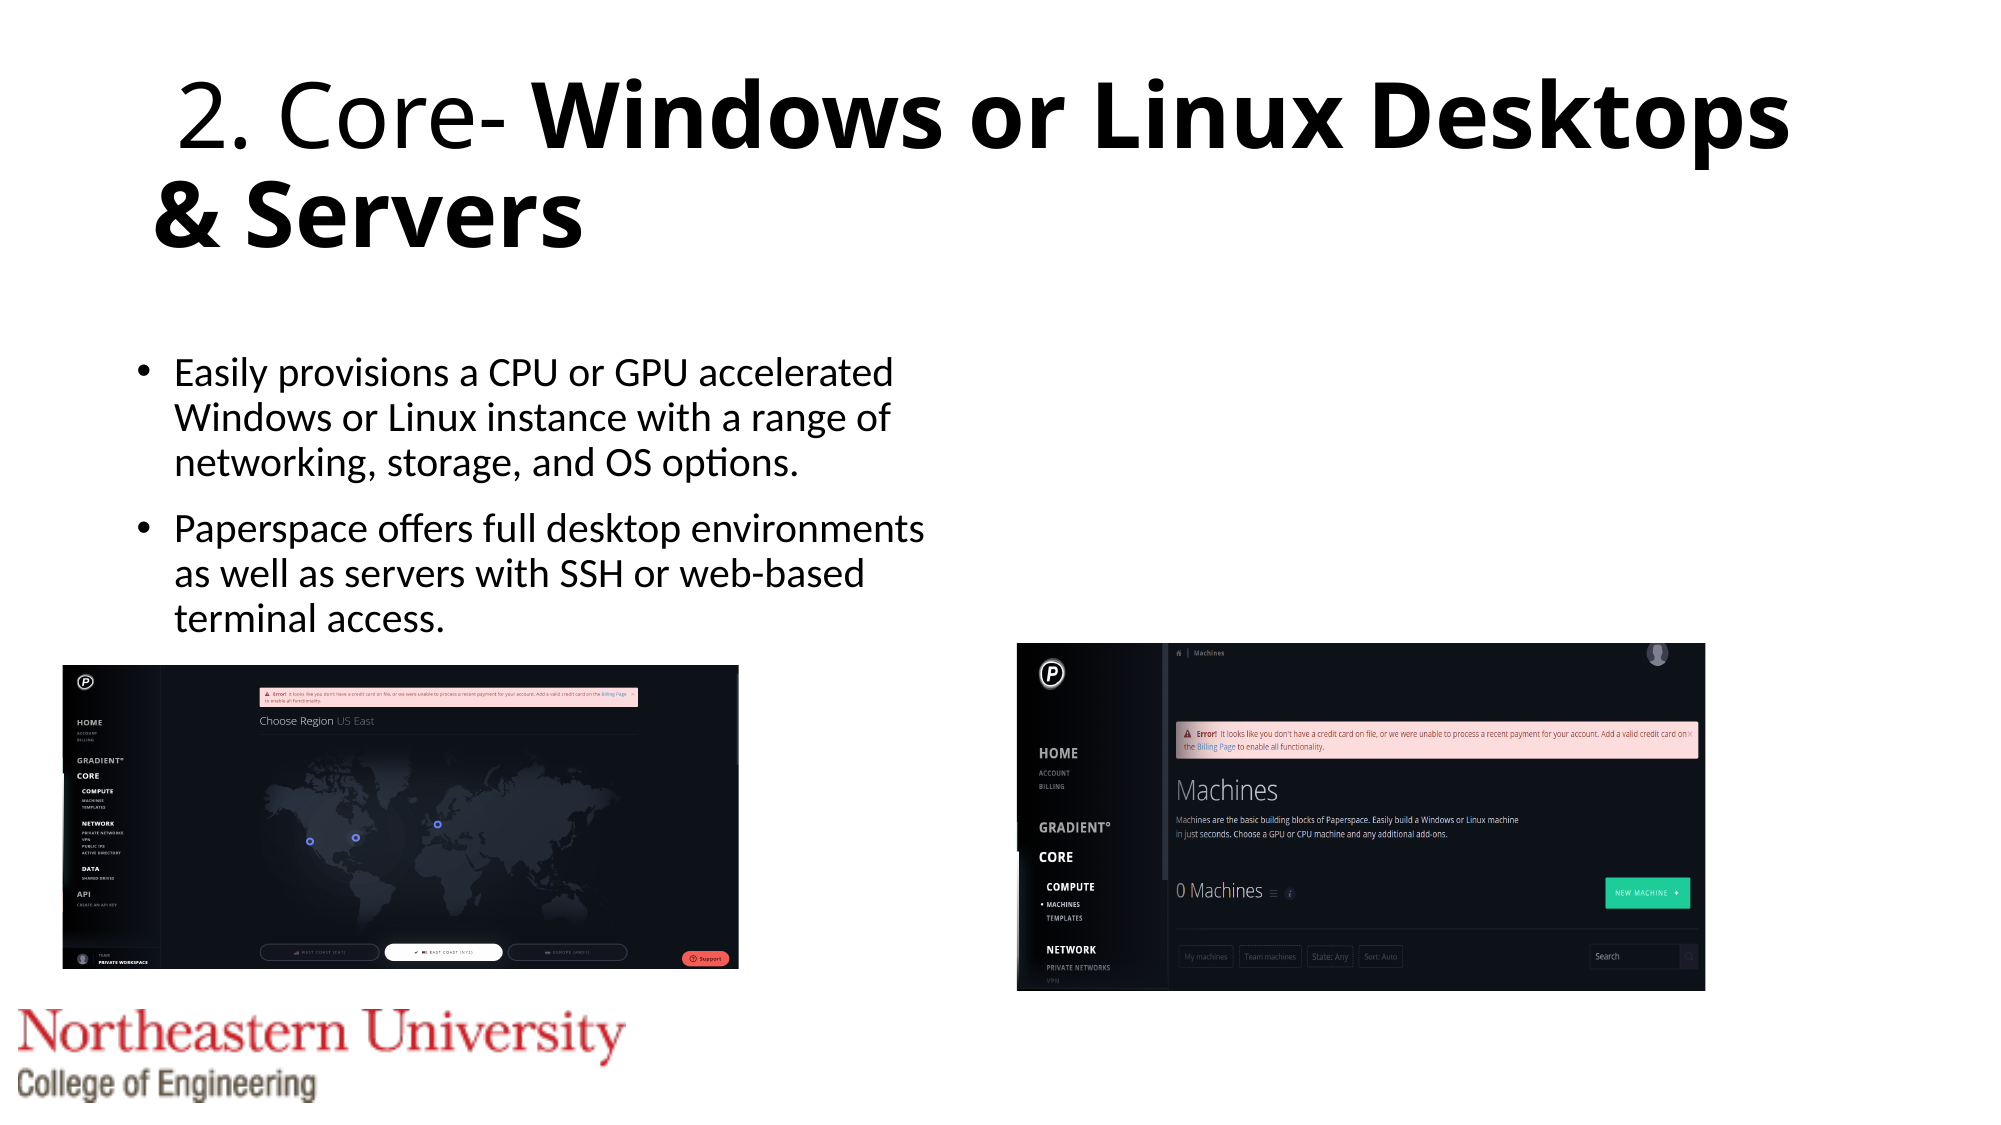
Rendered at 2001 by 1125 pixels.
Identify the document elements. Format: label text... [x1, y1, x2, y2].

title 2. Core- Windows or Linux Desktops & Servers [137, 59, 1863, 278]
list Easily provisions a CPU or GPU accelerated Windows or Linux instance with a range of networking, storage, and OS options. Paperspace offers full desktop environments as well as servers with SSH or web-based terminal access. [121, 277, 958, 945]
picture [18, 1009, 626, 1103]
picture [62, 665, 739, 970]
picture [1016, 643, 1706, 991]
